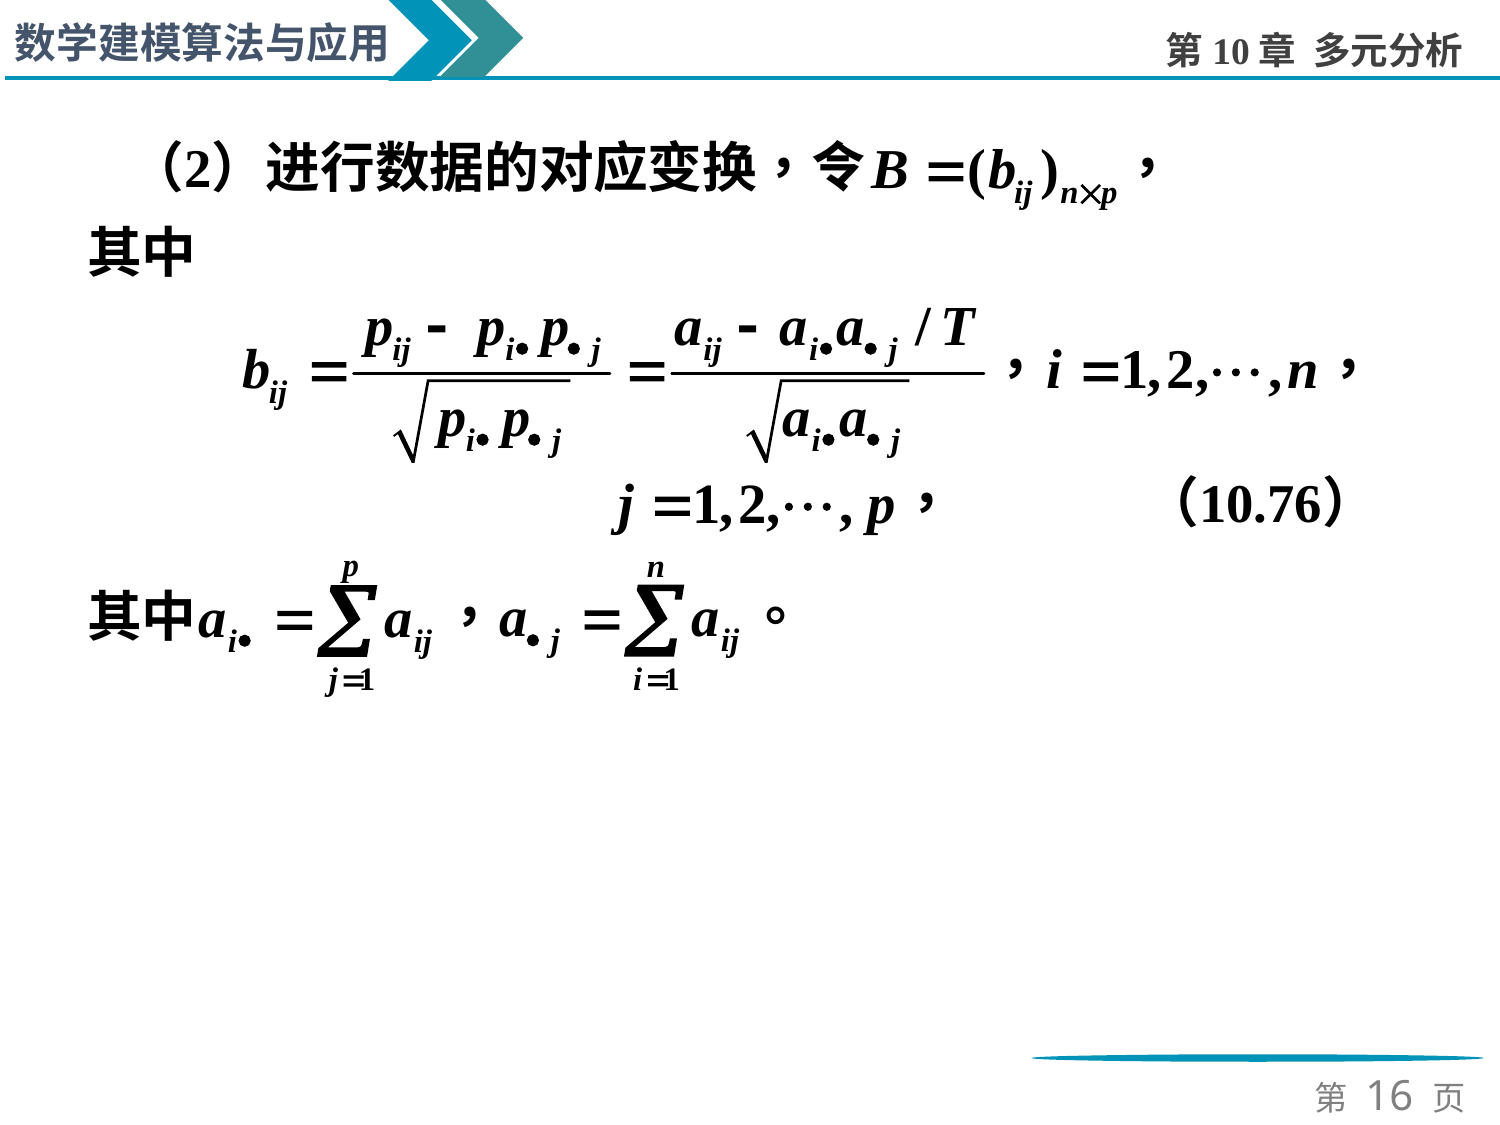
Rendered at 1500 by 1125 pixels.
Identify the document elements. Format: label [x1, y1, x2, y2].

text_box [87, 131, 1377, 874]
